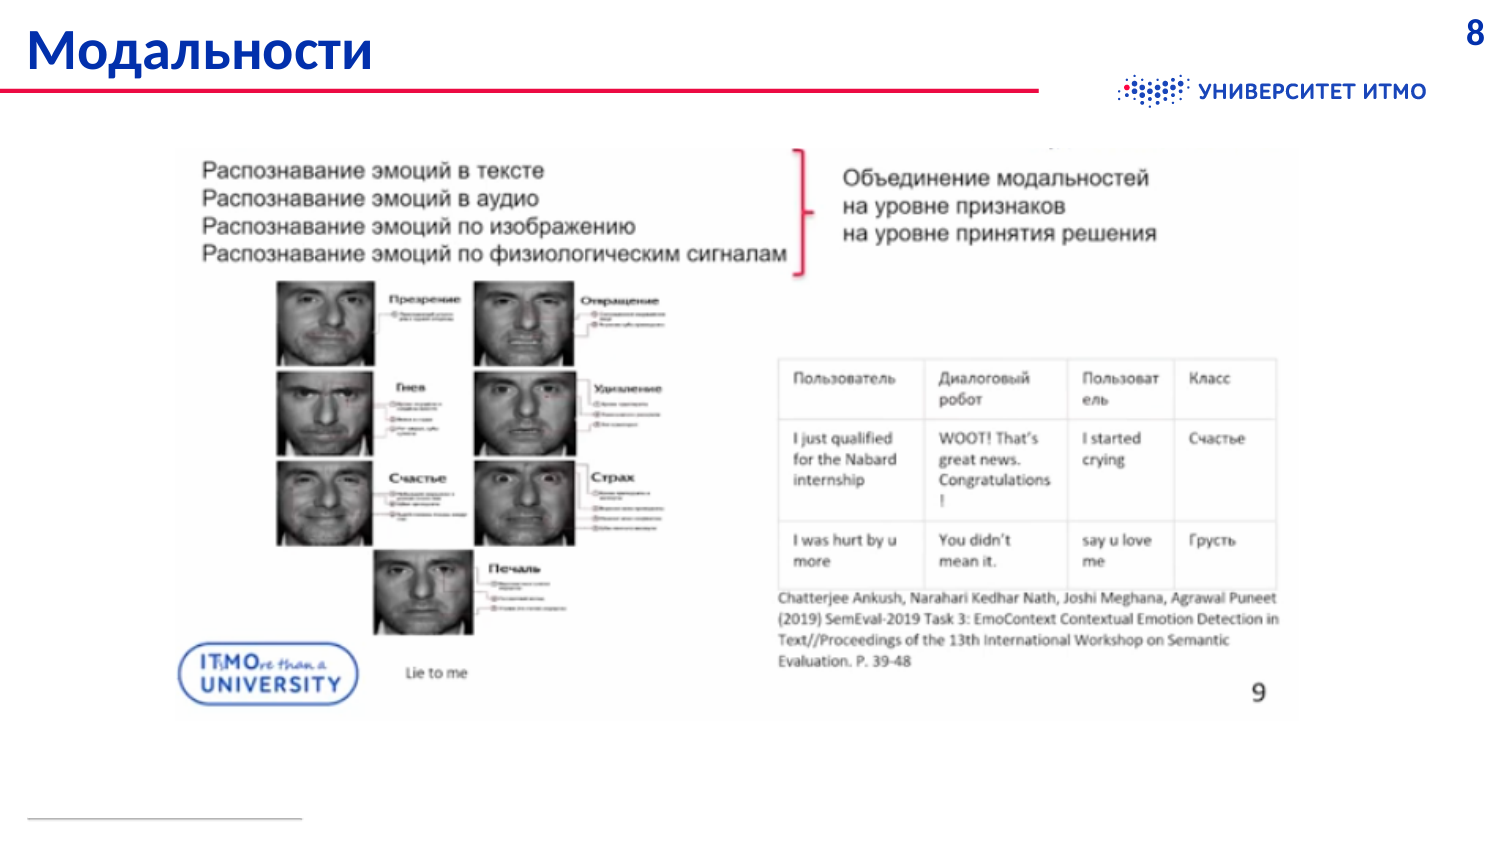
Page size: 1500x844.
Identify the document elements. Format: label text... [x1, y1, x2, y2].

text_box 8 [1412, 0, 1500, 60]
text_box Модальности [11, 3, 1106, 83]
picture [0, 0, 1500, 844]
